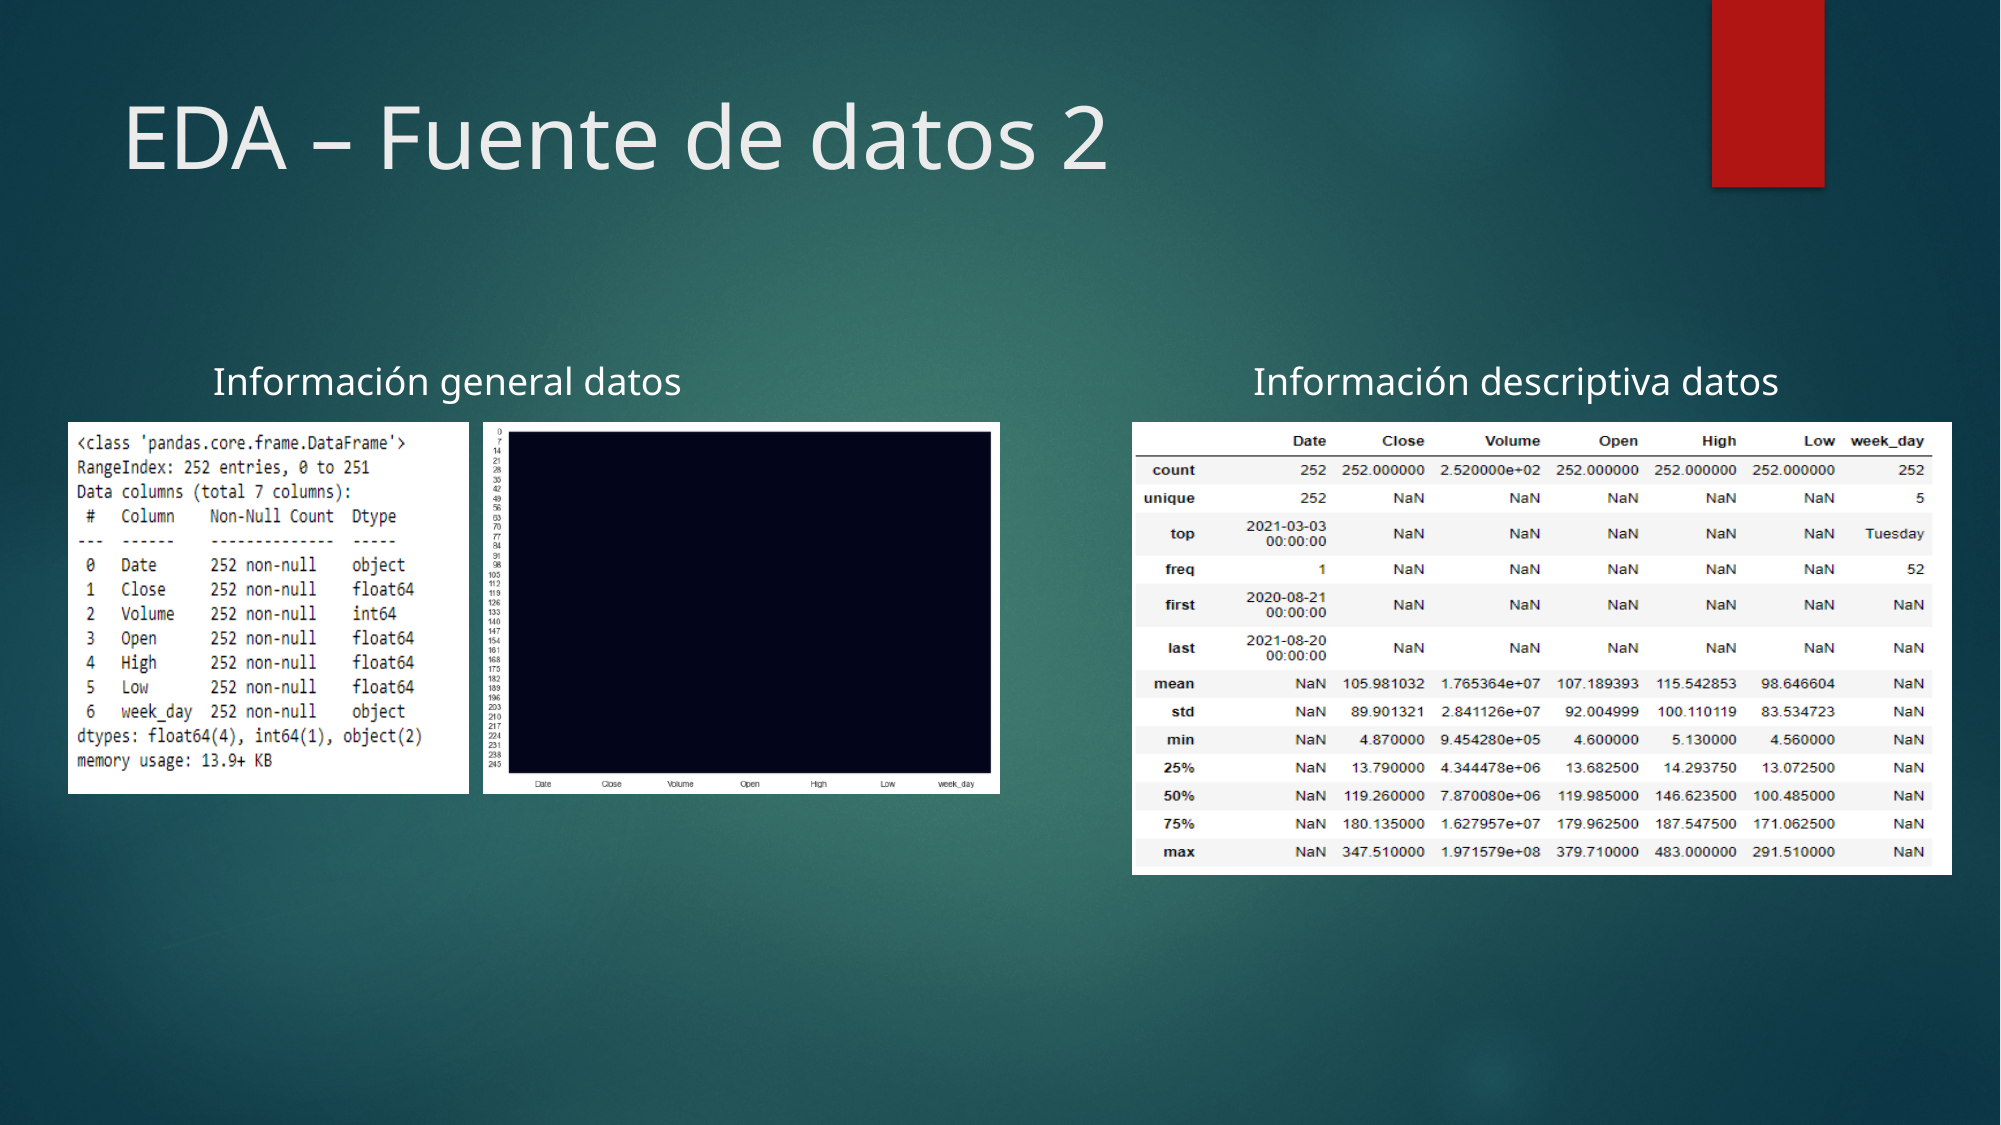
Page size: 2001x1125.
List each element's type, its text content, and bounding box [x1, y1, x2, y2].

title EDA – Fuente de datos 2 [106, 74, 1649, 304]
picture [0, 0, 2001, 1125]
text_box Información general datos [198, 350, 718, 411]
text_box Información descriptiva datos [1238, 350, 1817, 411]
